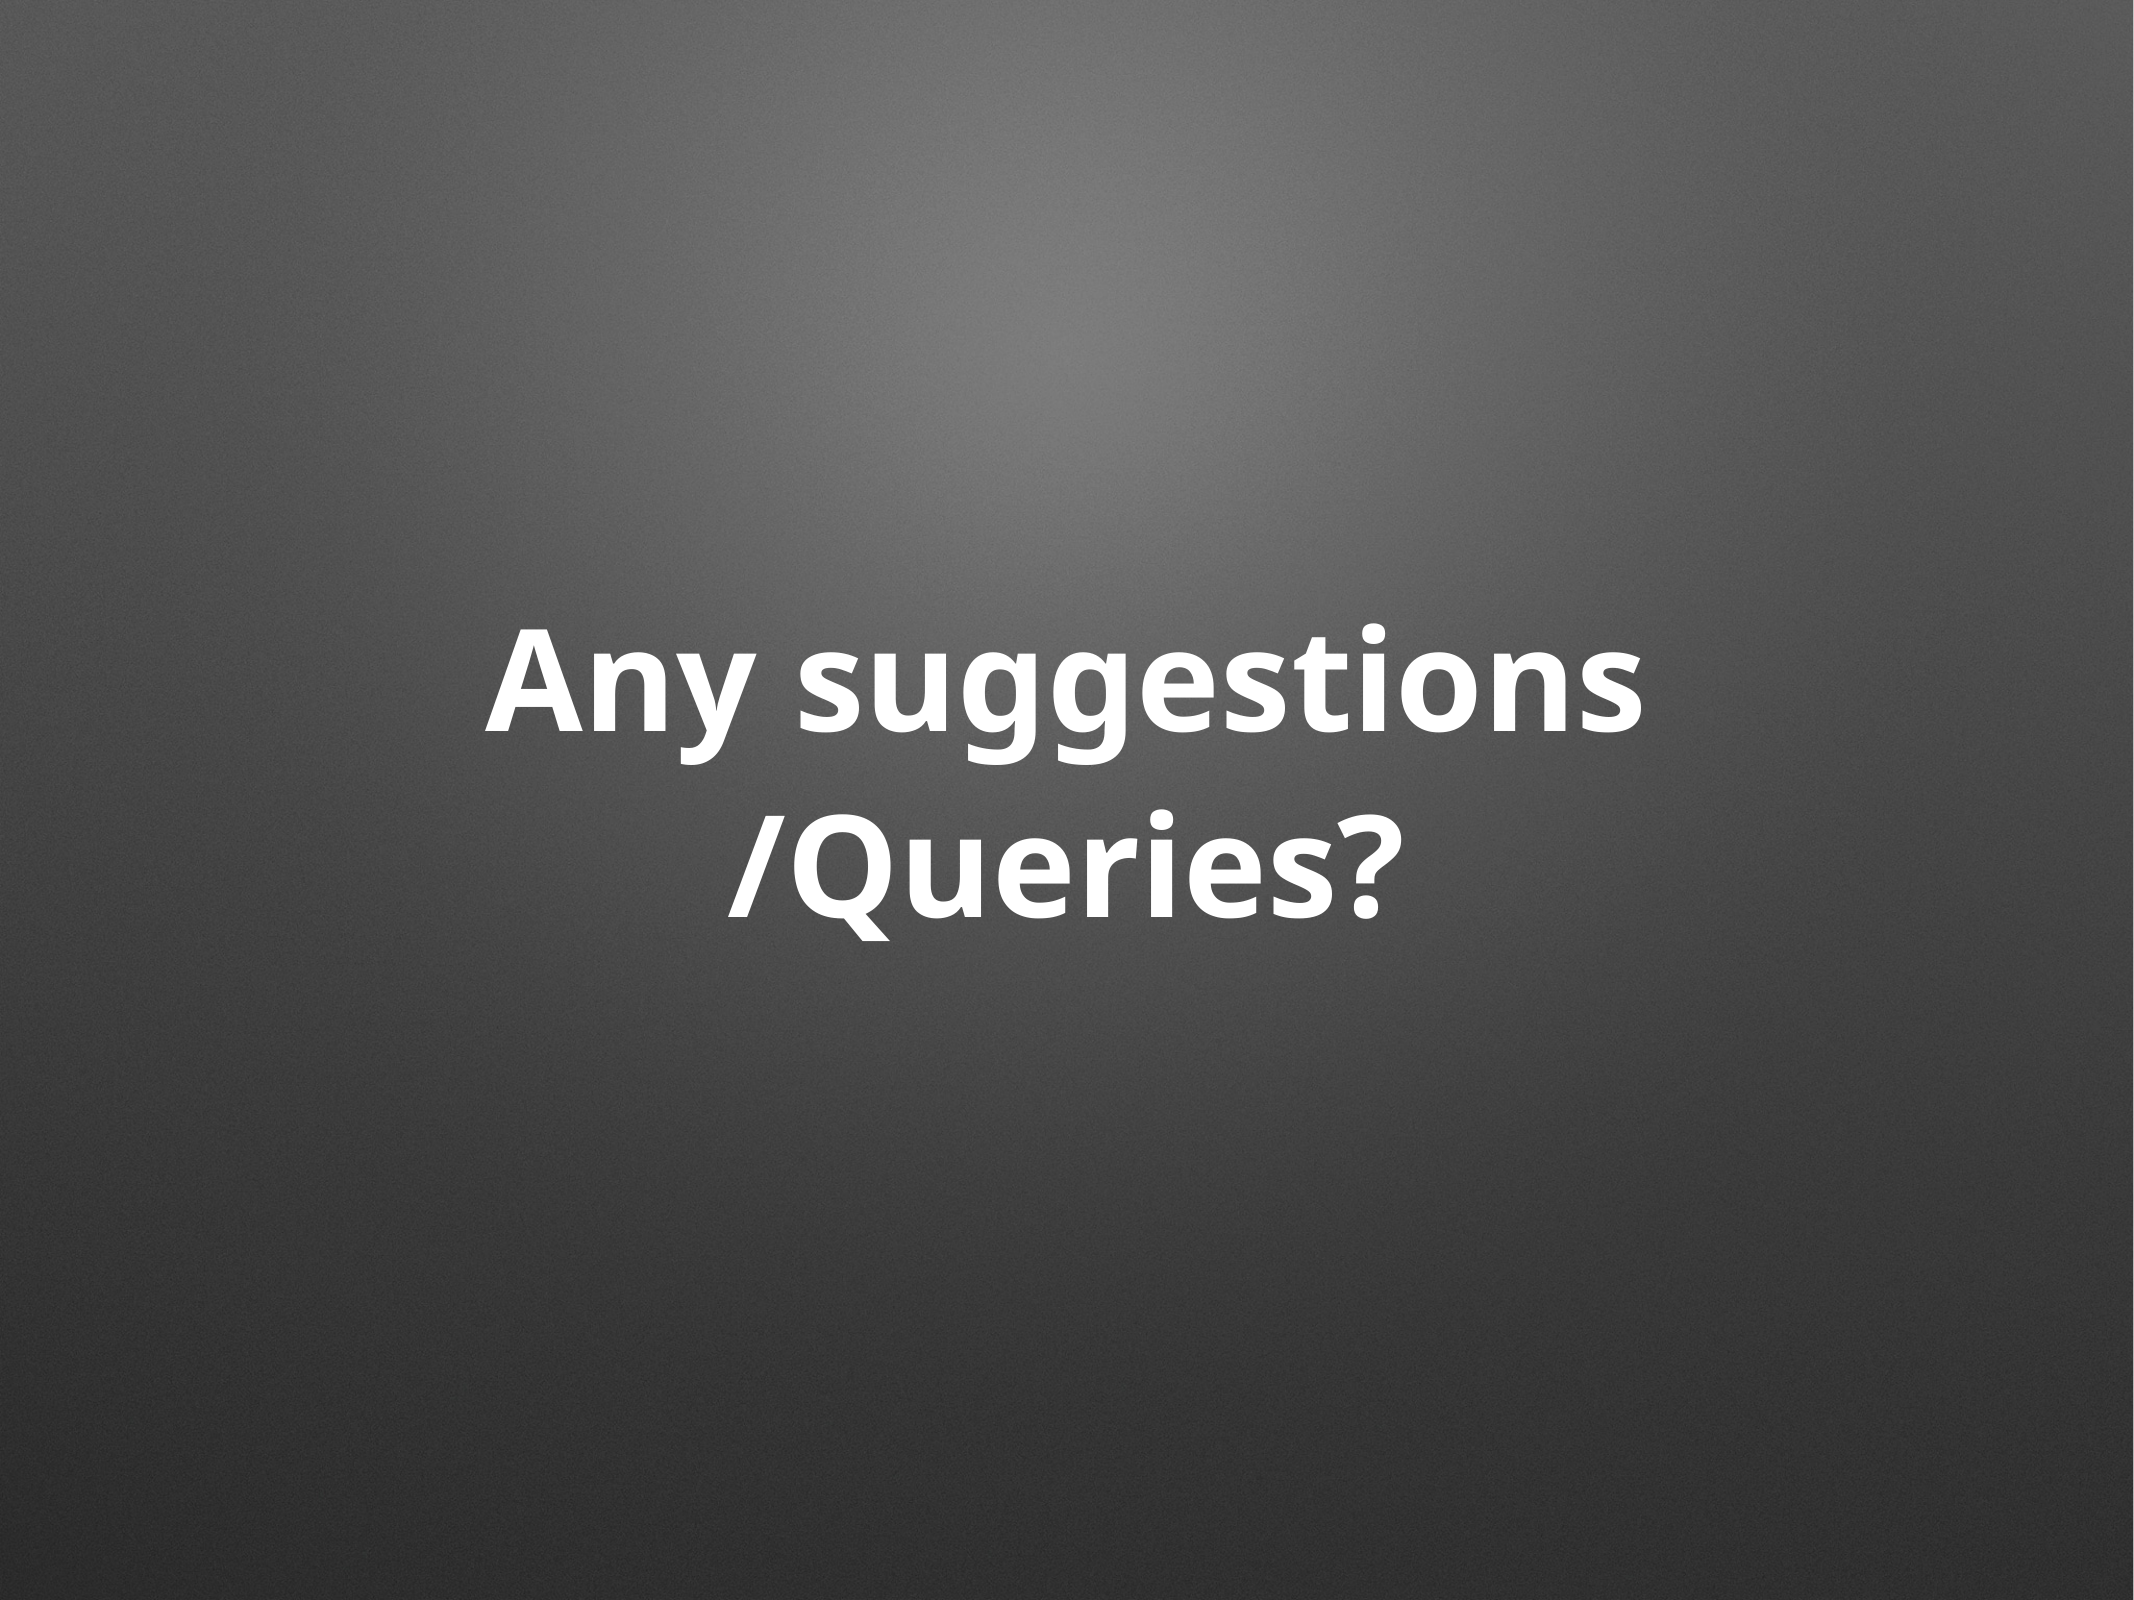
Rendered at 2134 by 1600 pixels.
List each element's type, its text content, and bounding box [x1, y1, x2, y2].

picture [0, 0, 2134, 1600]
list Any suggestions /Queries? [207, 571, 1926, 948]
